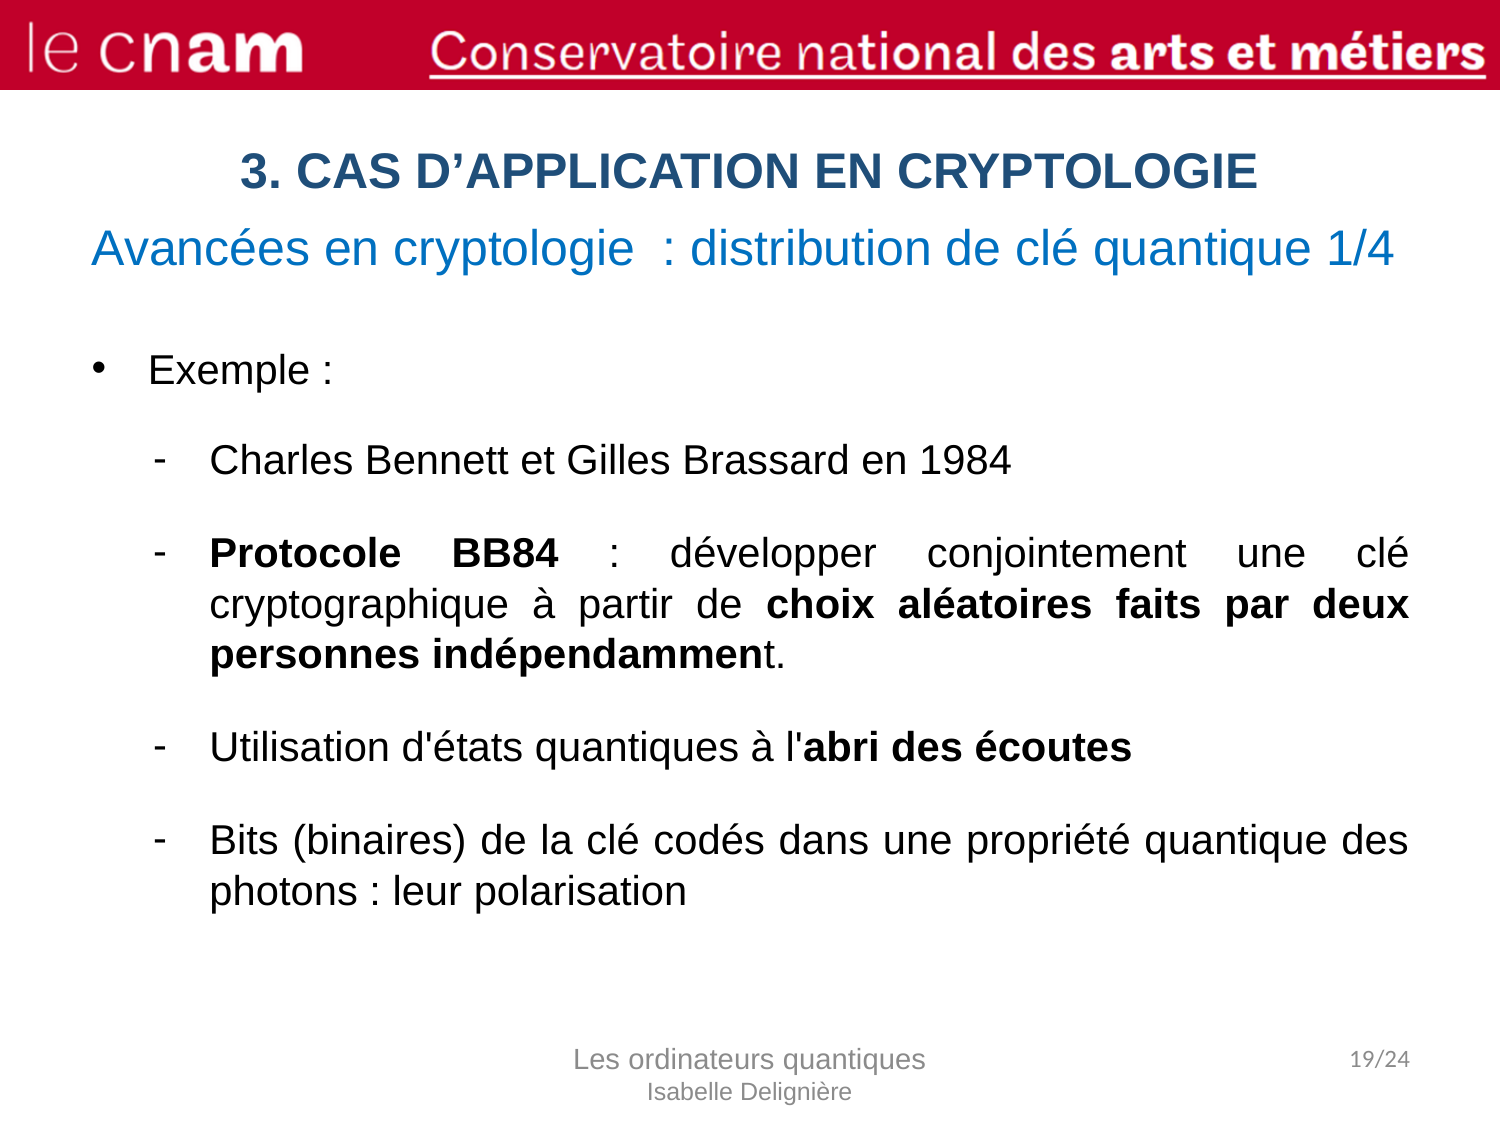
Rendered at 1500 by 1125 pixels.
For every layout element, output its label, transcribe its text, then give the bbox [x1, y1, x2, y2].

title 3. CAS D’APPLICATION EN CRYPTOLOGIE [75, 99, 1425, 233]
footer Les ordinateurs quantiques Isabelle Delignière [512, 1042, 988, 1103]
slide_number 19/24 [1074, 1042, 1425, 1103]
picture [0, 0, 1500, 90]
list Avancées en cryptologie : distribution de clé quantique 1/4 Exemple : Charles Bennett et Gilles Brassard en 1984 Protocole BB84 : développer conjointement une clé cryptographique à partir de choix aléatoires faits par deux personnes indépendamment. Utilisation d'états quantiques à l'abri des écoutes Bits (binaires) de la clé codés dans une propriété quantique des photons : leur polarisation [76, 208, 1425, 1005]
